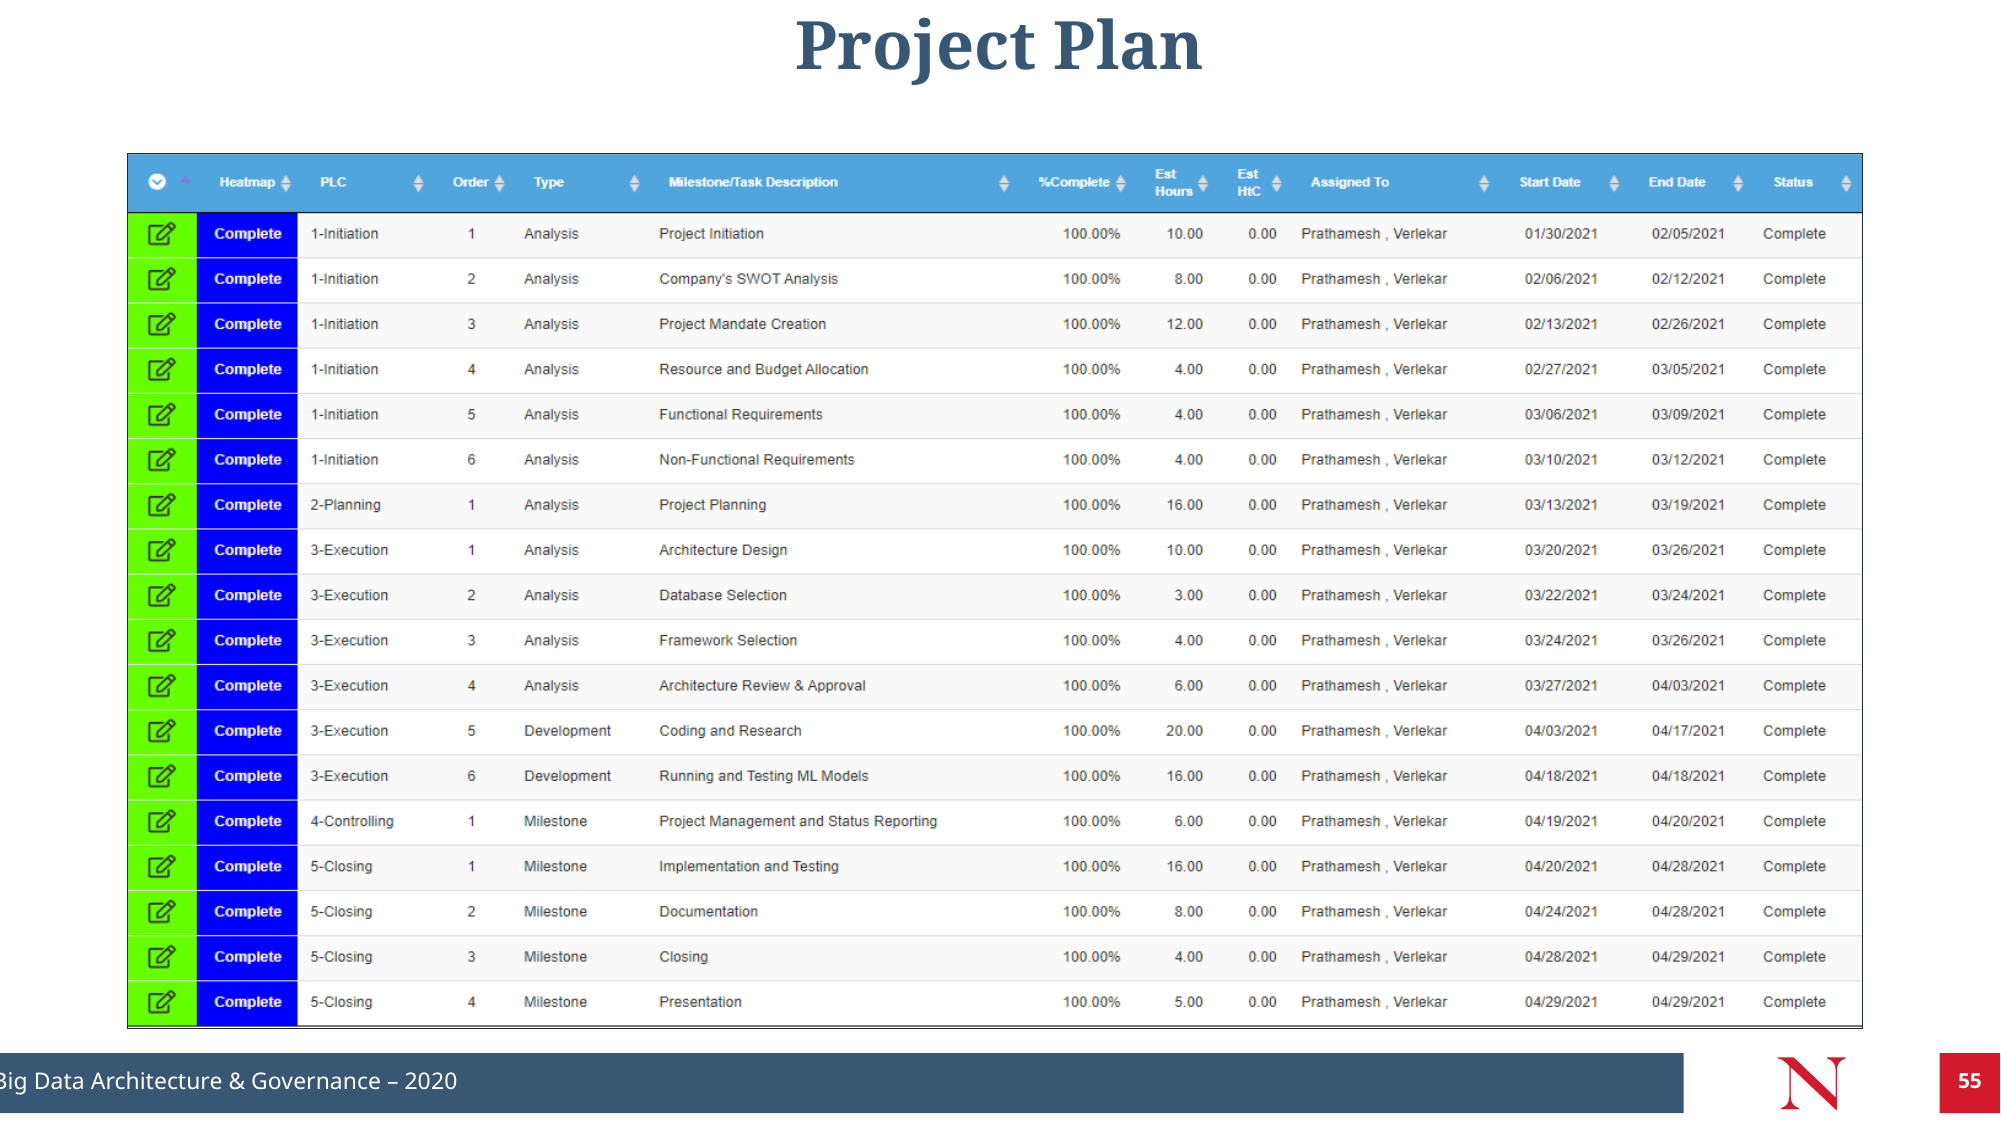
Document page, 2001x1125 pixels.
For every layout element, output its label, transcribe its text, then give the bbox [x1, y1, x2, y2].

picture [1766, 1038, 1857, 1125]
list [127, 153, 1863, 1029]
title Project Plan [0, 0, 2000, 97]
